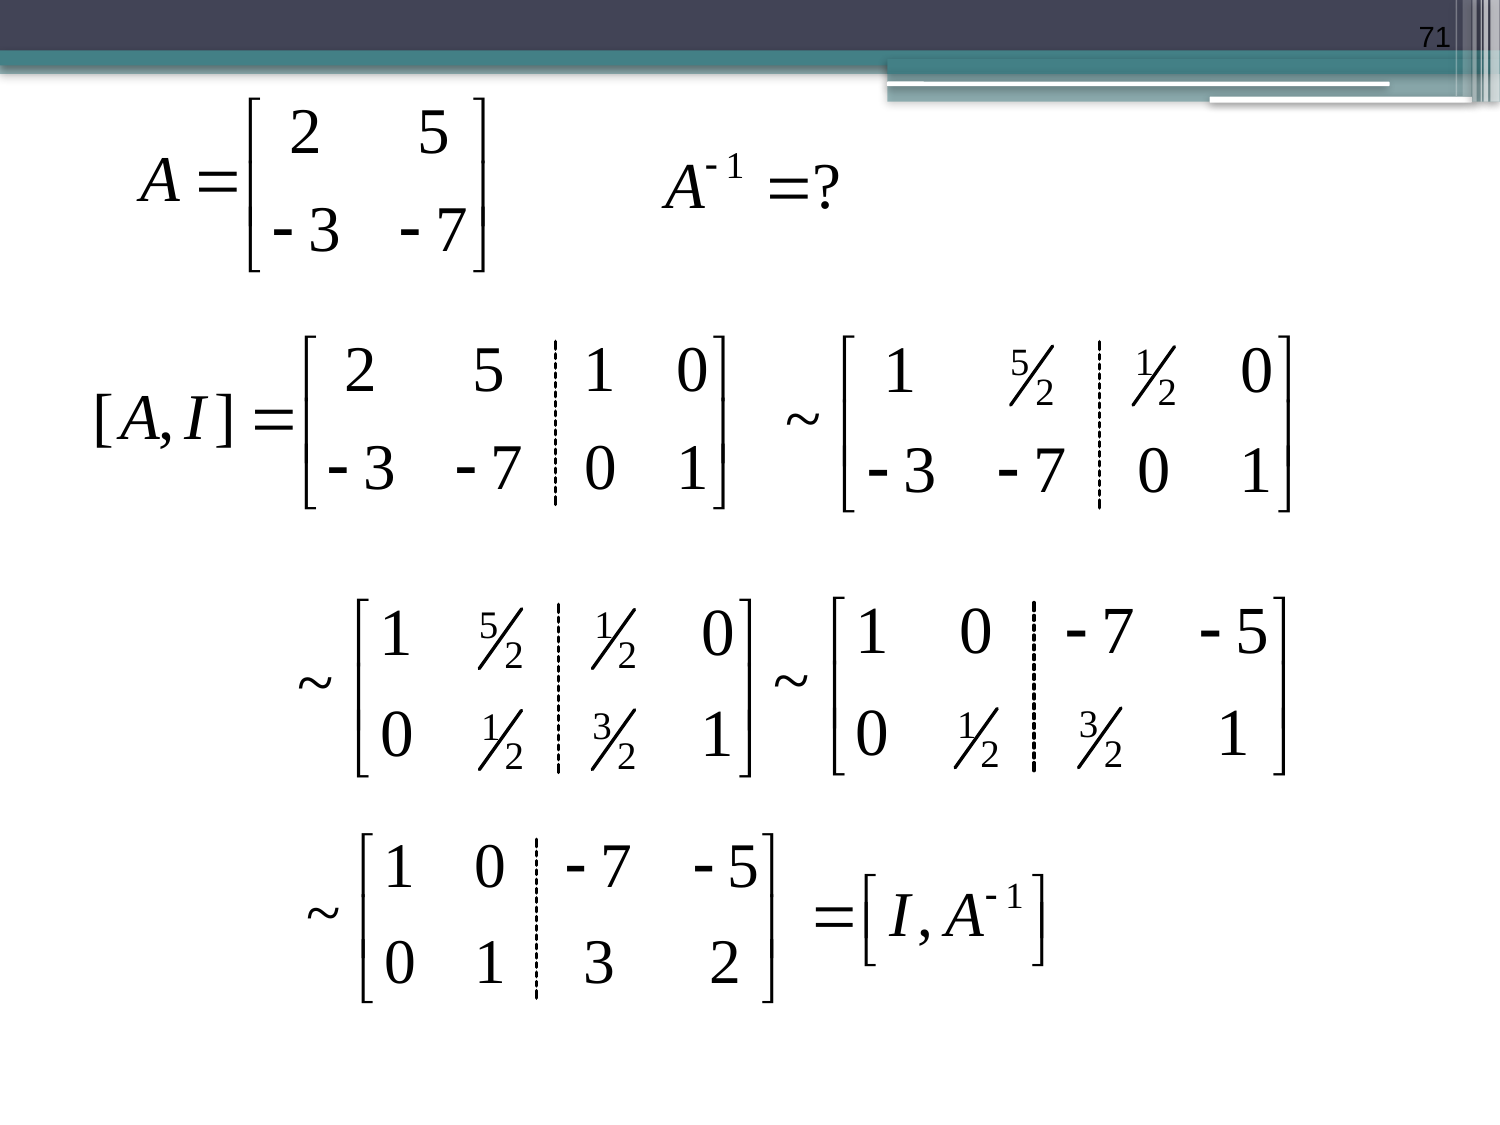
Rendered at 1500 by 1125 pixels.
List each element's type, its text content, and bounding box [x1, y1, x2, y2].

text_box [762, 585, 1313, 788]
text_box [87, 324, 751, 521]
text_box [649, 137, 851, 225]
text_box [124, 87, 511, 284]
slide_number 71 [1341, 0, 1466, 61]
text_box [287, 587, 758, 790]
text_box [296, 822, 801, 1015]
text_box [799, 862, 1066, 980]
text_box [774, 324, 1313, 525]
